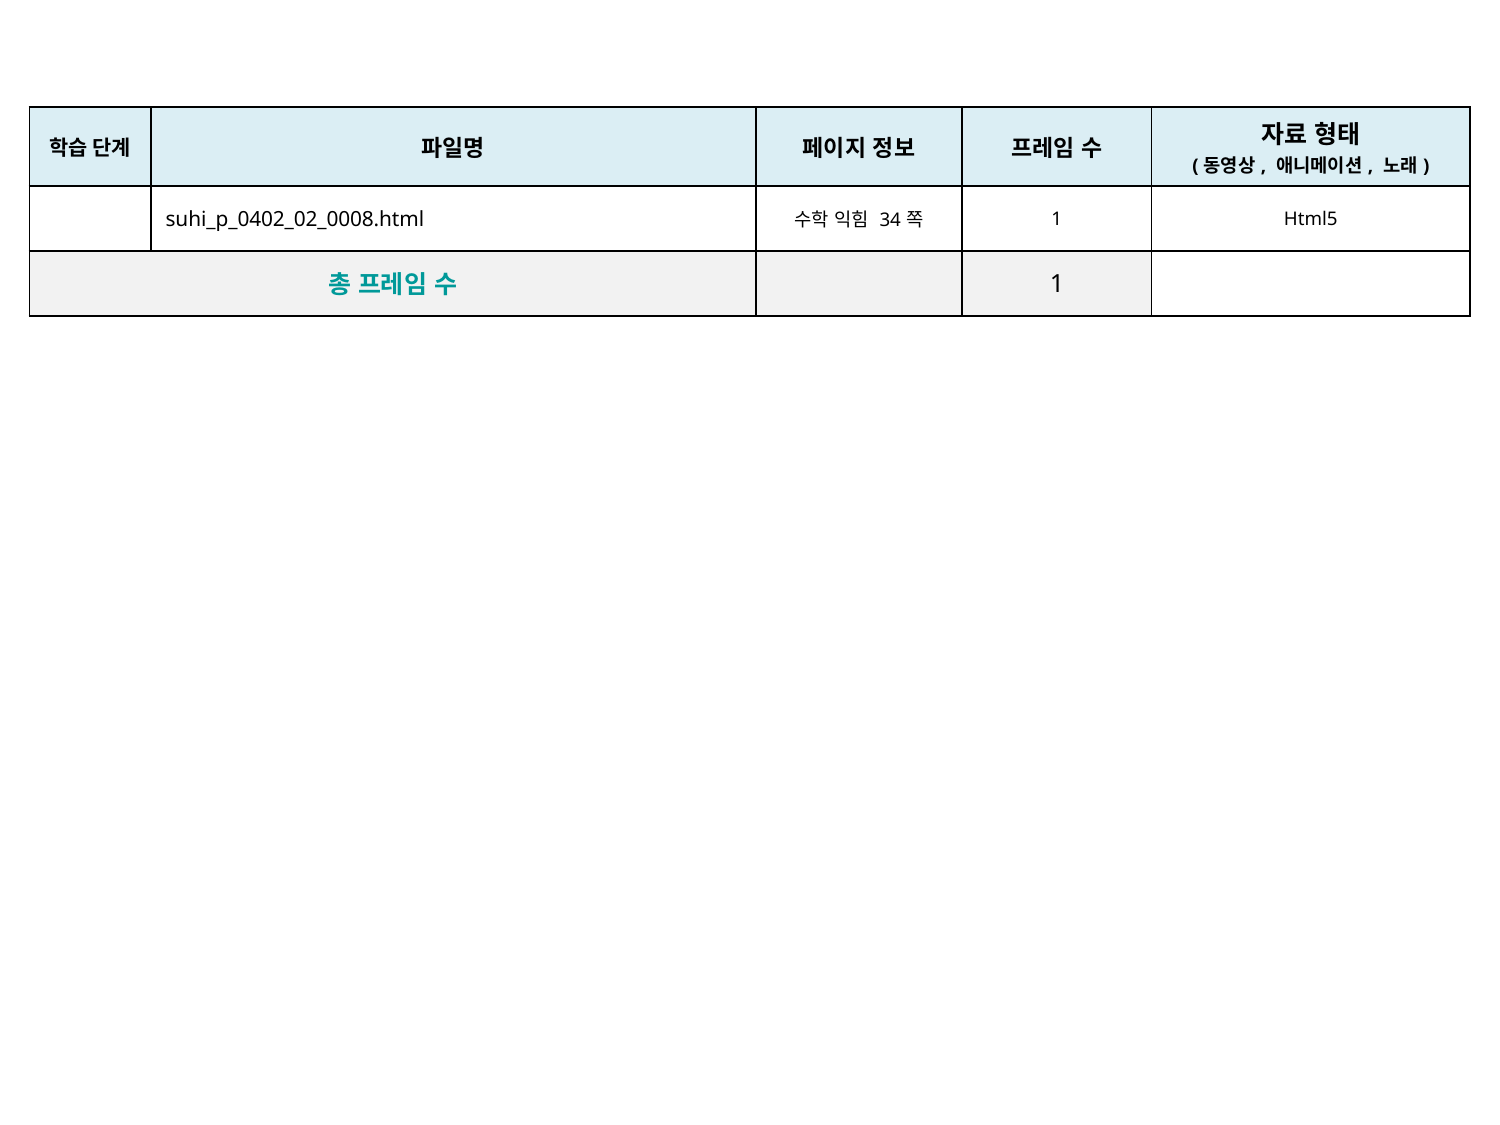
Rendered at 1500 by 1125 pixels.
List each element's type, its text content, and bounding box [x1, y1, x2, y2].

table_header 파일명 [152, 108, 755, 185]
table_cell 총 프레임 수 [30, 252, 755, 315]
table_cell [1152, 252, 1469, 315]
table_cell suhi_p_0402_02_0008.html [152, 187, 755, 250]
table_cell 1 [963, 252, 1151, 315]
table_cell 1 [963, 187, 1151, 250]
table_header 페이지 정보 [757, 108, 961, 185]
table_cell Html5 [1152, 187, 1469, 250]
table_header 학습 단계 [30, 108, 150, 185]
table_header 프레임 수 [963, 108, 1151, 185]
table_cell [757, 252, 961, 315]
table_cell [30, 187, 150, 250]
table_cell 수학 익힘 34쪽 [757, 187, 961, 250]
table_header 자료 형태 (동영상, 애니메이션, 노래) [1152, 108, 1469, 185]
